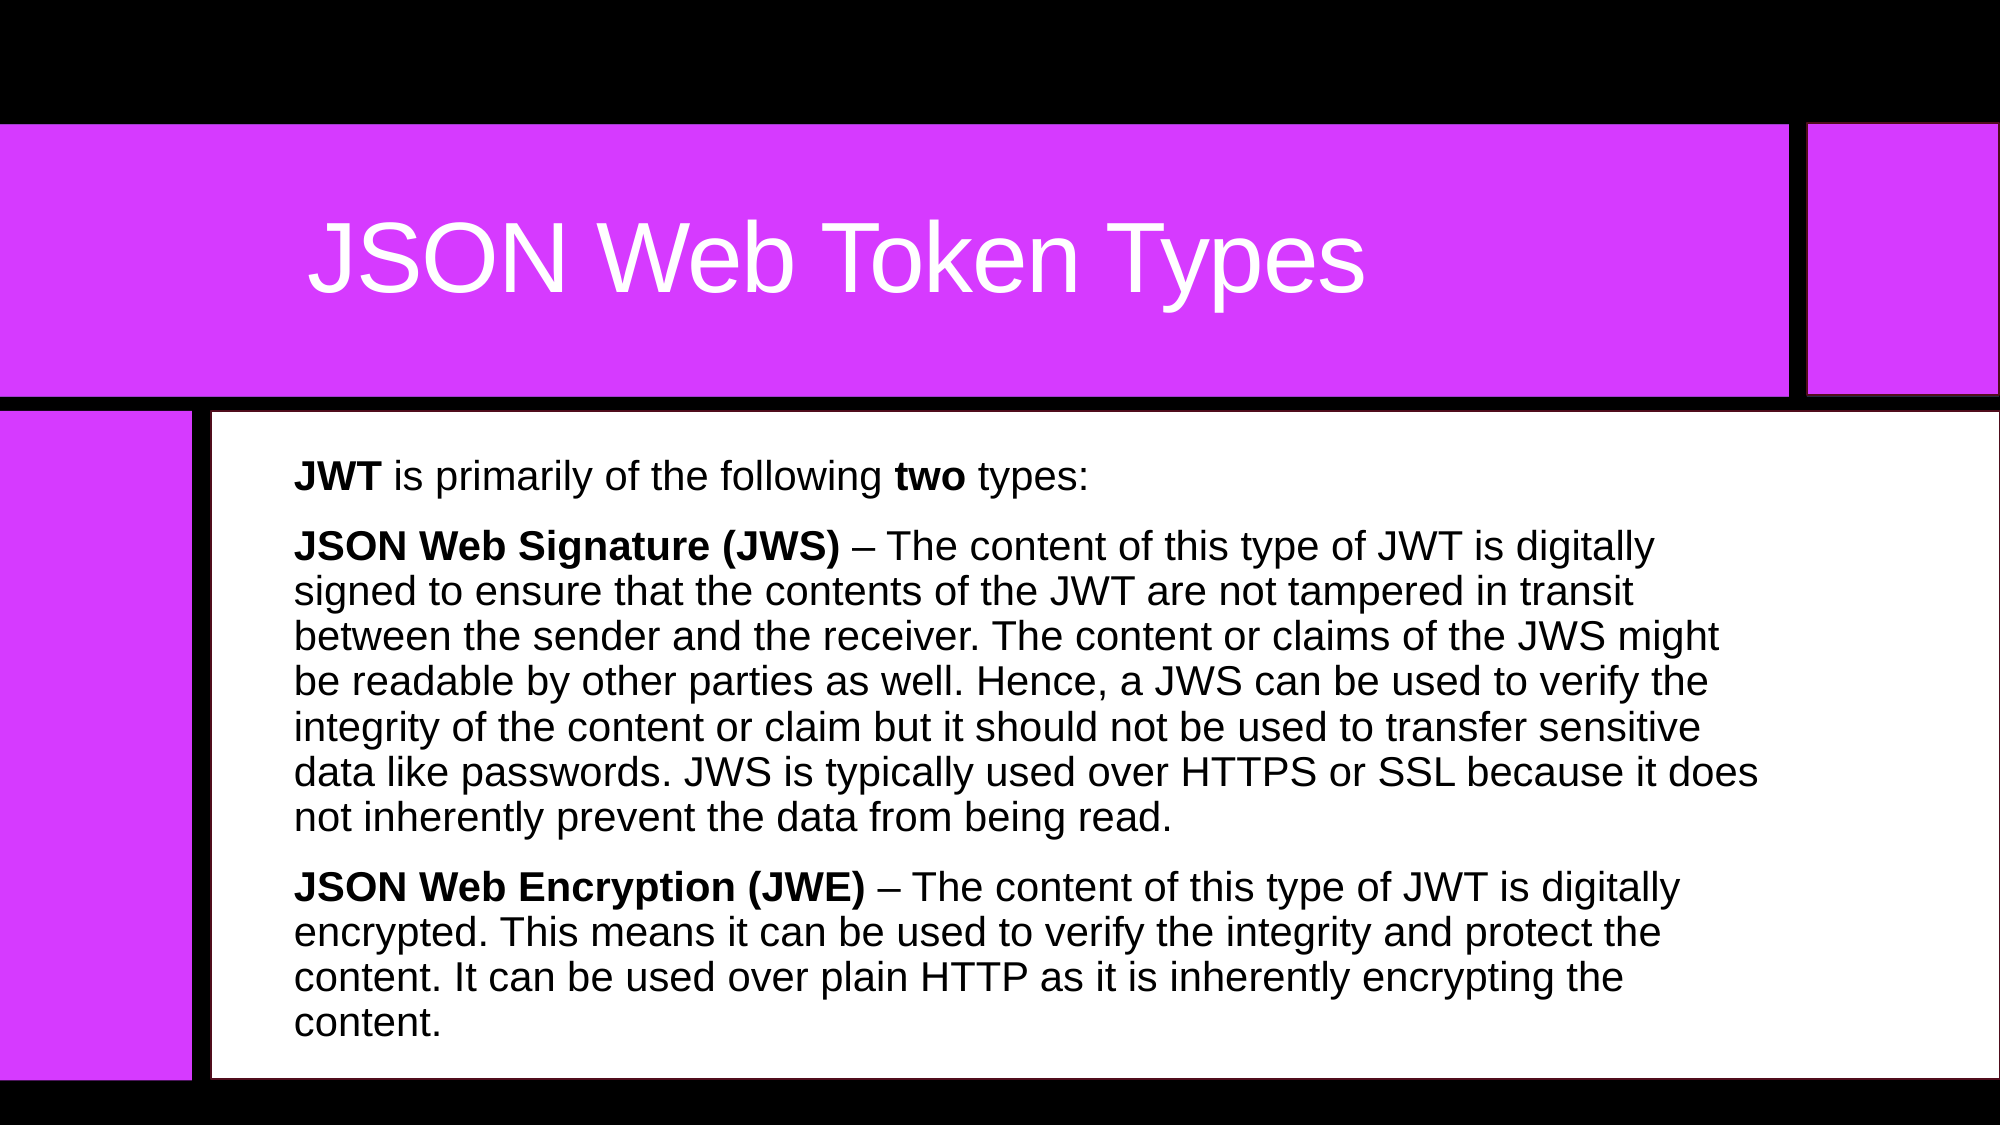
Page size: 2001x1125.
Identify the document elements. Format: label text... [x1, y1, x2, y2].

text_box [0, 124, 1790, 398]
text_box [0, 410, 193, 1081]
list JWT is primarily of the following two types: JSON Web Signature (JWS) – The content of this type of JWT is digitally signed to ensure that the contents of the JWT are not tampered in transit between the sender and the receiver. The content or claims of the JWS might be readable by other parties as well. Hence, a JWS can be used to verify the integrity of the content or claim but it should not be used to transfer sensitive data like passwords. JWS is typically used over HTTPS or SSL because it does not inherently prevent the data from being read. JSON Web Encryption (JWE) – The content of this type of JWT is digitally encrypted. This means it can be used to verify the integrity and protect the content. It can be used over plain HTTP as it is inherently encrypting the content. [278, 434, 1775, 1066]
text_box [1806, 122, 2000, 396]
text_box [210, 410, 2000, 1080]
title JSON Web Token Types [292, 142, 1702, 378]
